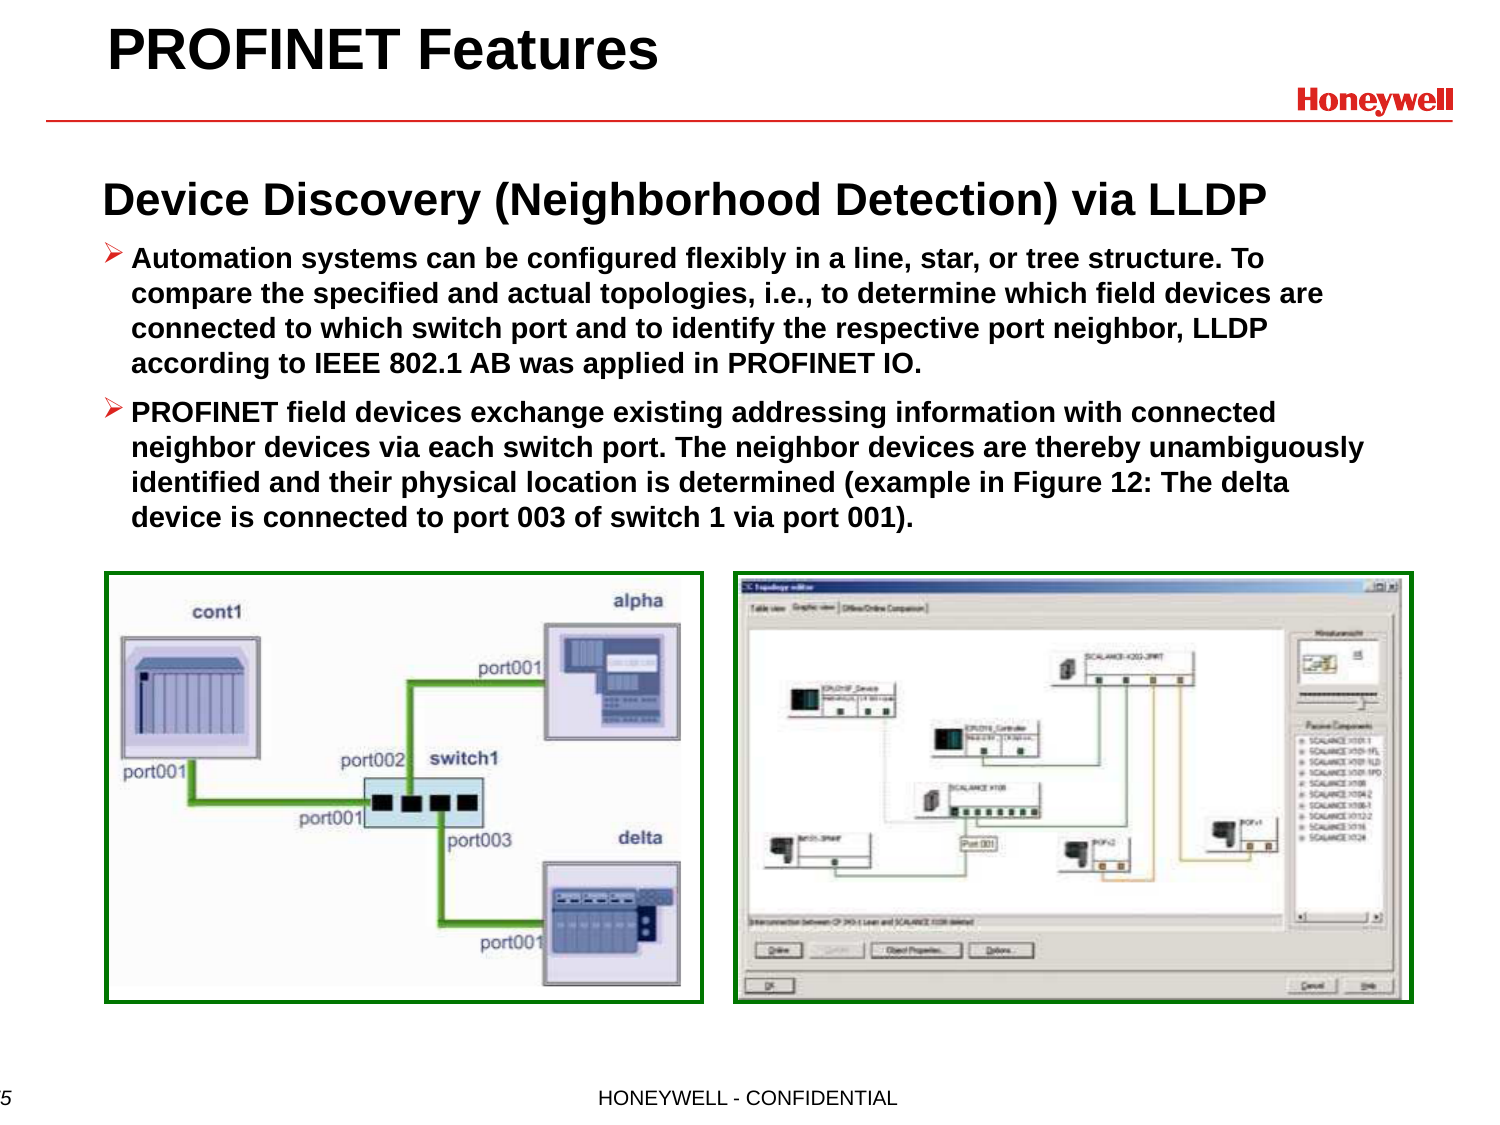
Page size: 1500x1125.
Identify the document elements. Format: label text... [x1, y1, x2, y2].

picture [108, 574, 701, 1001]
list Device Discovery (Neighborhood Detection) via LLDP Automation systems can be configured flexibly in a line, star, or tree structure. To compare the specified and actual topologies, i.e., to determine which field devices are connected to which switch port and to identify the respective port neighbor, LLDP according to IEEE 802.1 AB was applied in PROFINET IO. PROFINET field devices exchange existing addressing information with connected neighbor devices via each switch port. The neighbor devices are thereby unambiguously identified and their physical location is determined (example in Figure 12: The delta device is connected to port 003 of switch 1 via port 001). [86, 161, 1400, 989]
picture [737, 574, 1410, 1001]
title PROFINET Features [91, 16, 1405, 95]
